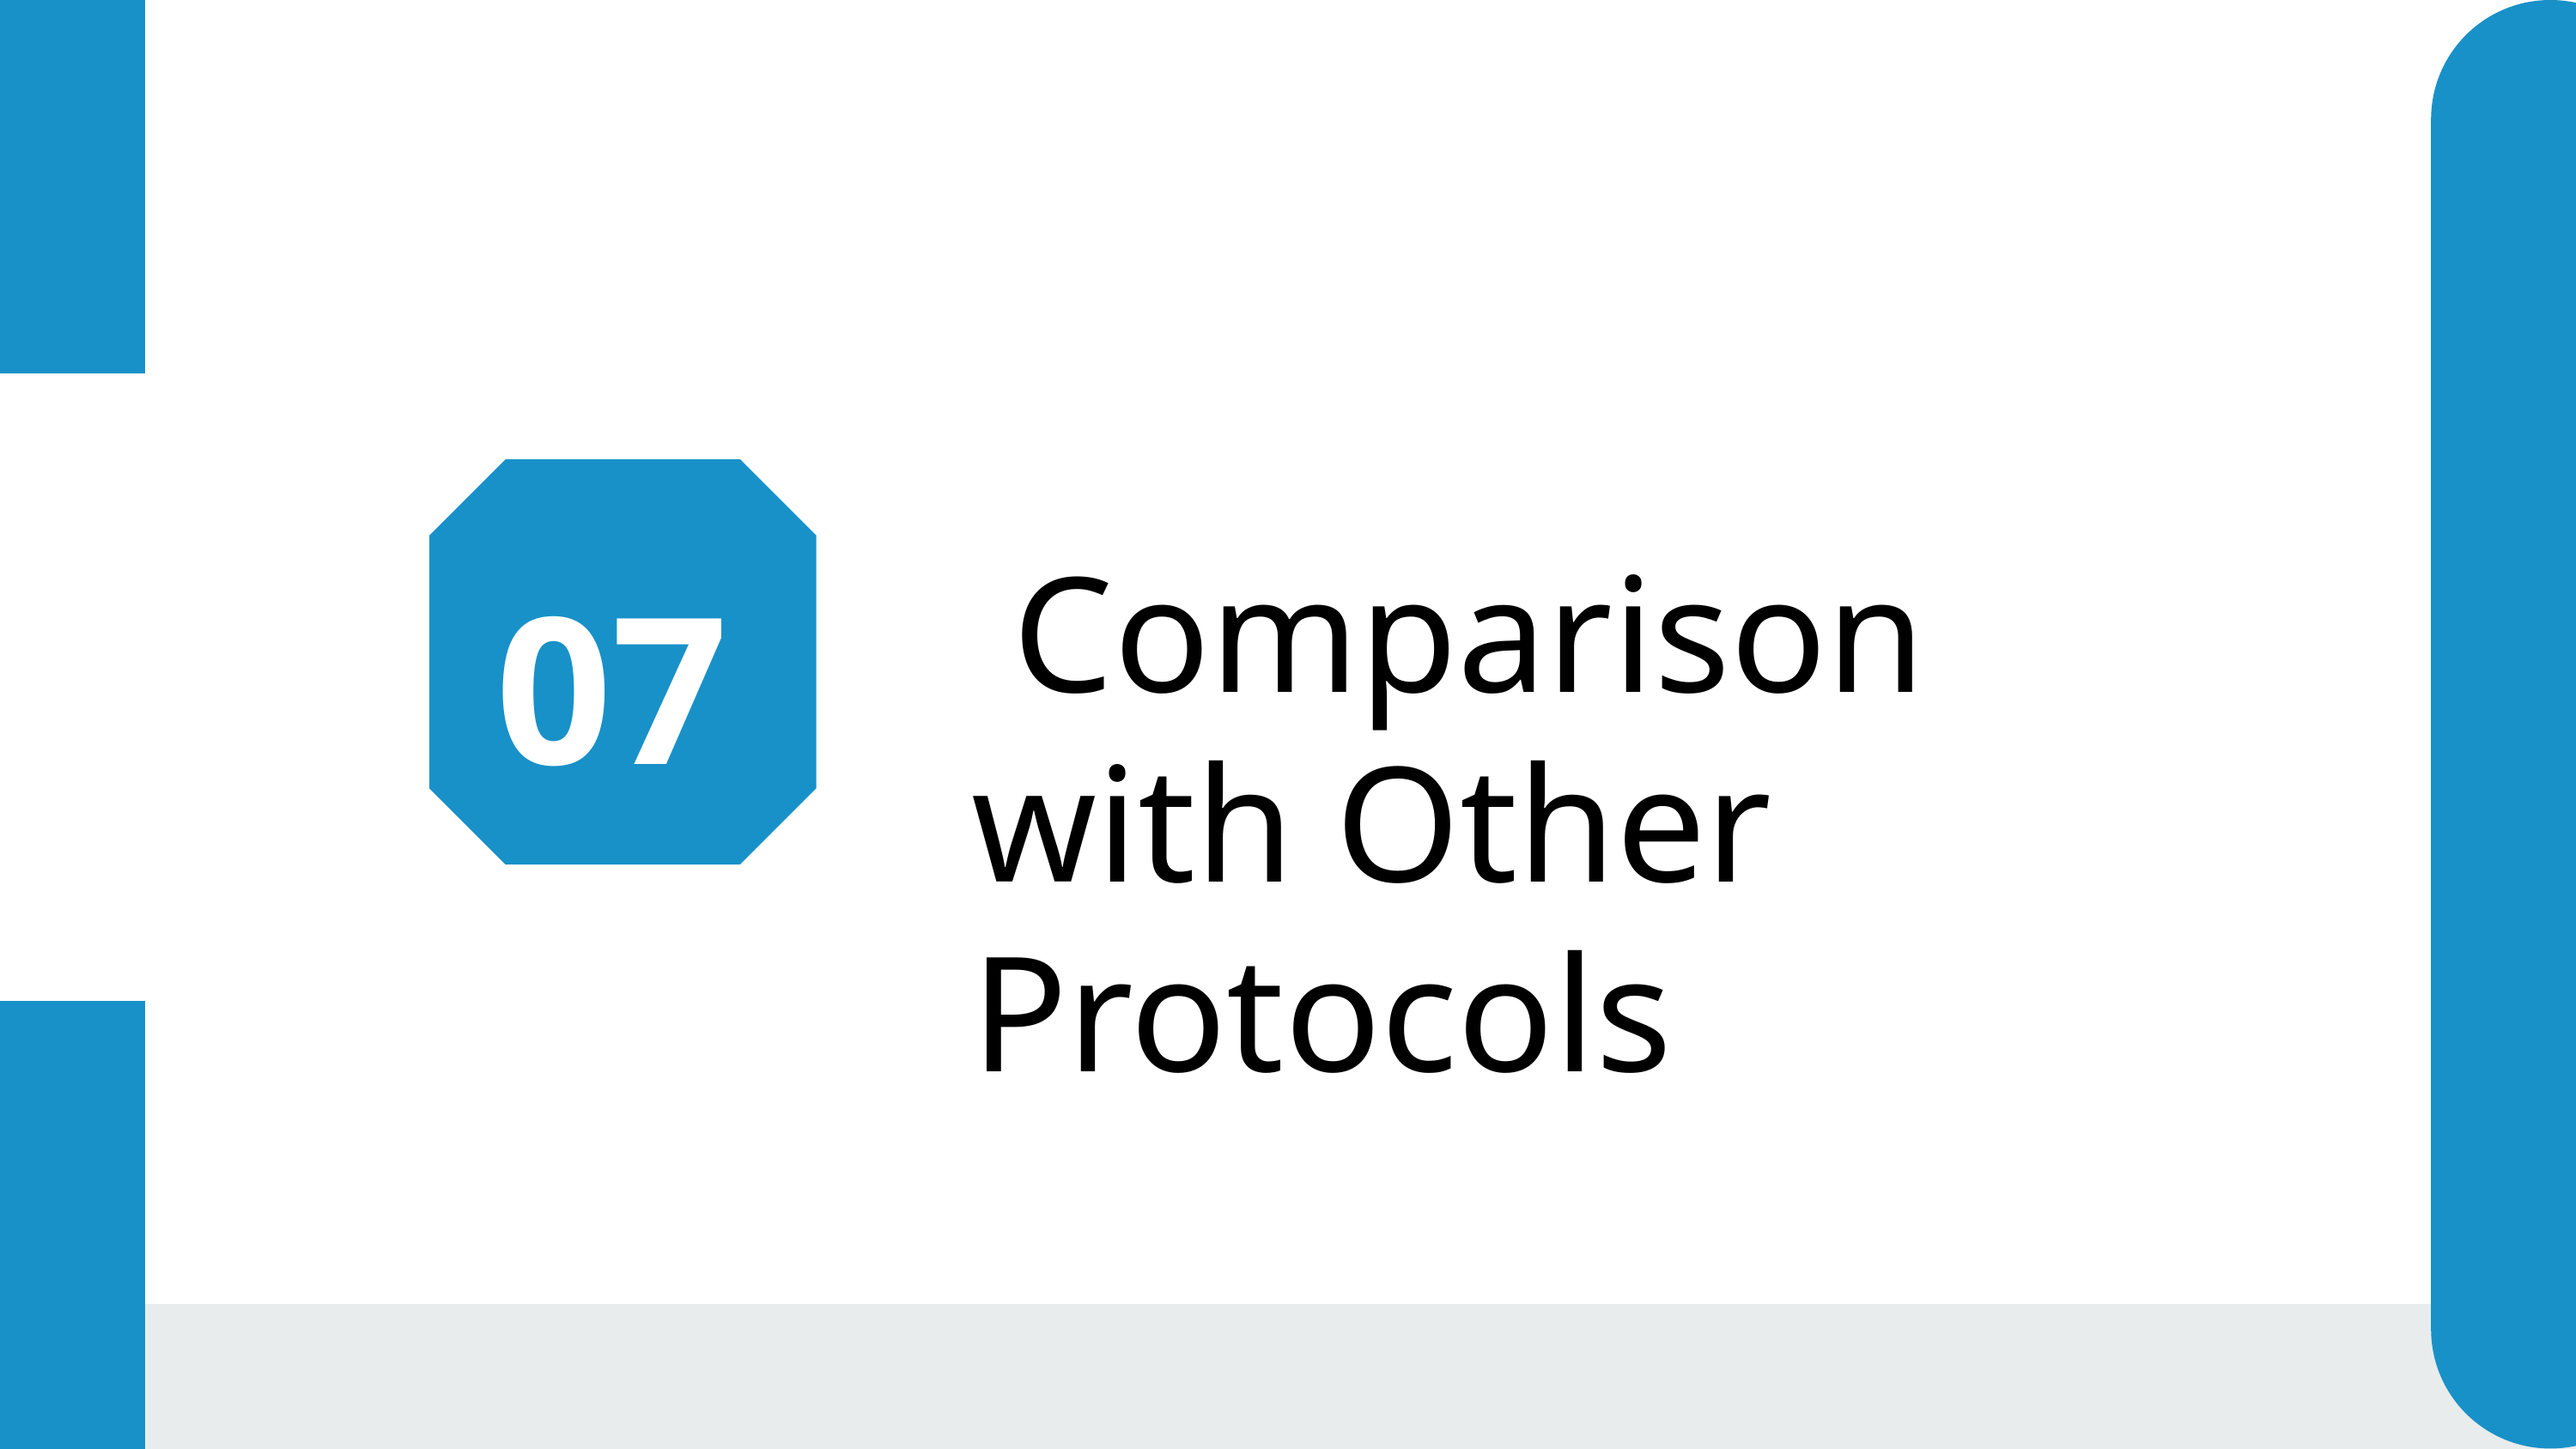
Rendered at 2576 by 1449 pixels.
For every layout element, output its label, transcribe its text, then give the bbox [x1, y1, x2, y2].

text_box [428, 437, 817, 887]
text_box Comparison with Other Protocols [971, 534, 2178, 1104]
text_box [2430, 0, 2576, 1449]
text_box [148, 1303, 2427, 1449]
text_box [0, 0, 145, 374]
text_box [0, 1000, 145, 1449]
